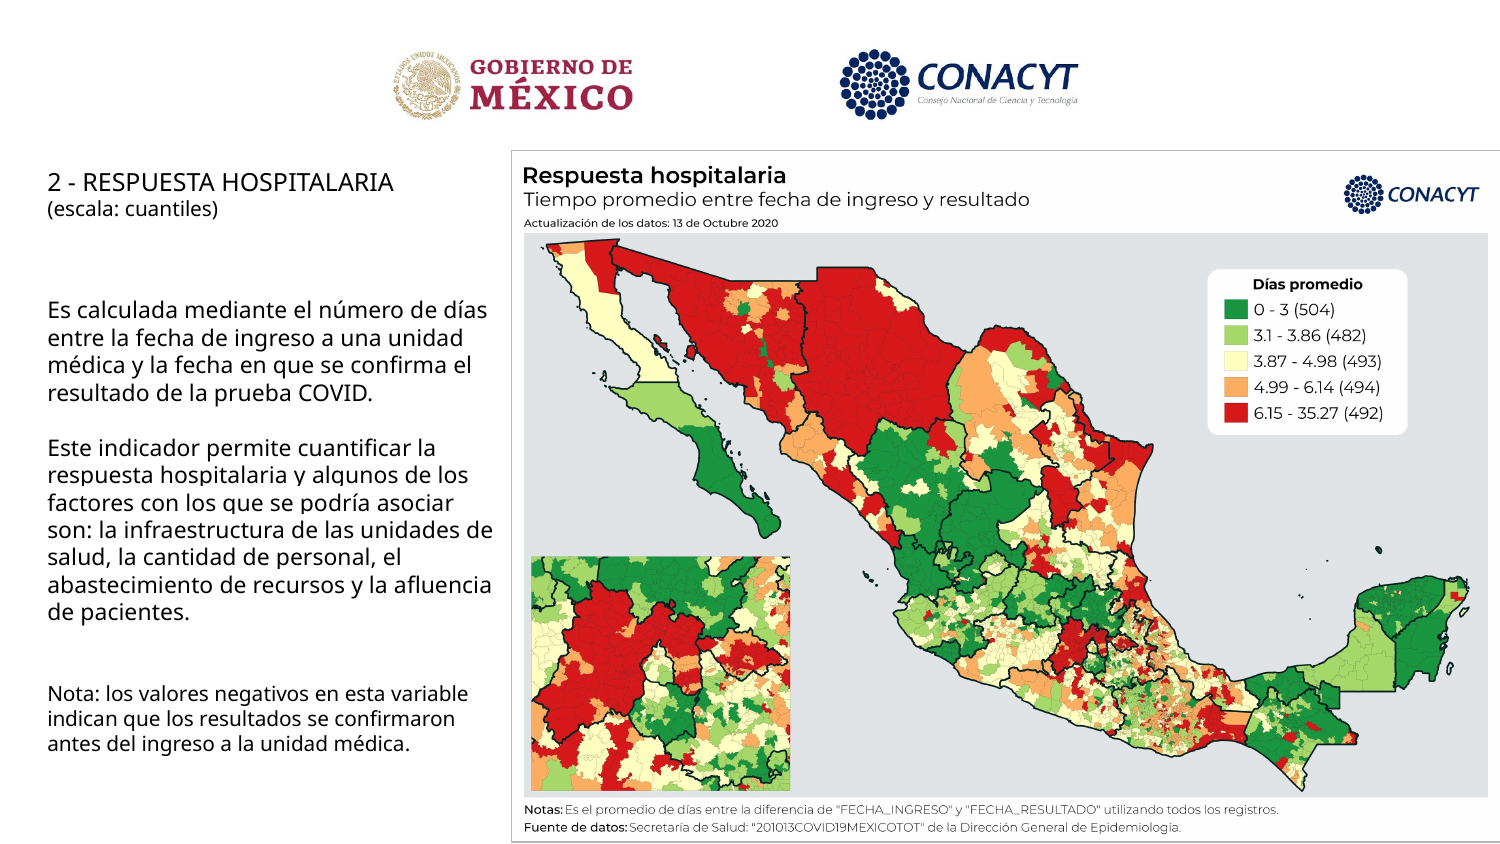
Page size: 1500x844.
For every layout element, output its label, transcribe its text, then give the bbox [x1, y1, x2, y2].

text_box 2 - RESPUESTA HOSPITALARIA (escala: cuantiles) Es calculada mediante el número de días entre la fecha de ingreso a una unidad médica y la fecha en que se confirma el resultado de la prueba COVID. Este indicador permite cuantificar la respuesta hospitalaria y algunos de los factores con los que se podría asociar son: la infraestructura de las unidades de salud, la cantidad de personal, el abastecimiento de recursos y la afluencia de pacientes. Nota: los valores negativos en esta variable indican que los resultados se confirmaron antes del ingreso a la unidad médica. [32, 151, 509, 842]
picture [174, 0, 1500, 842]
